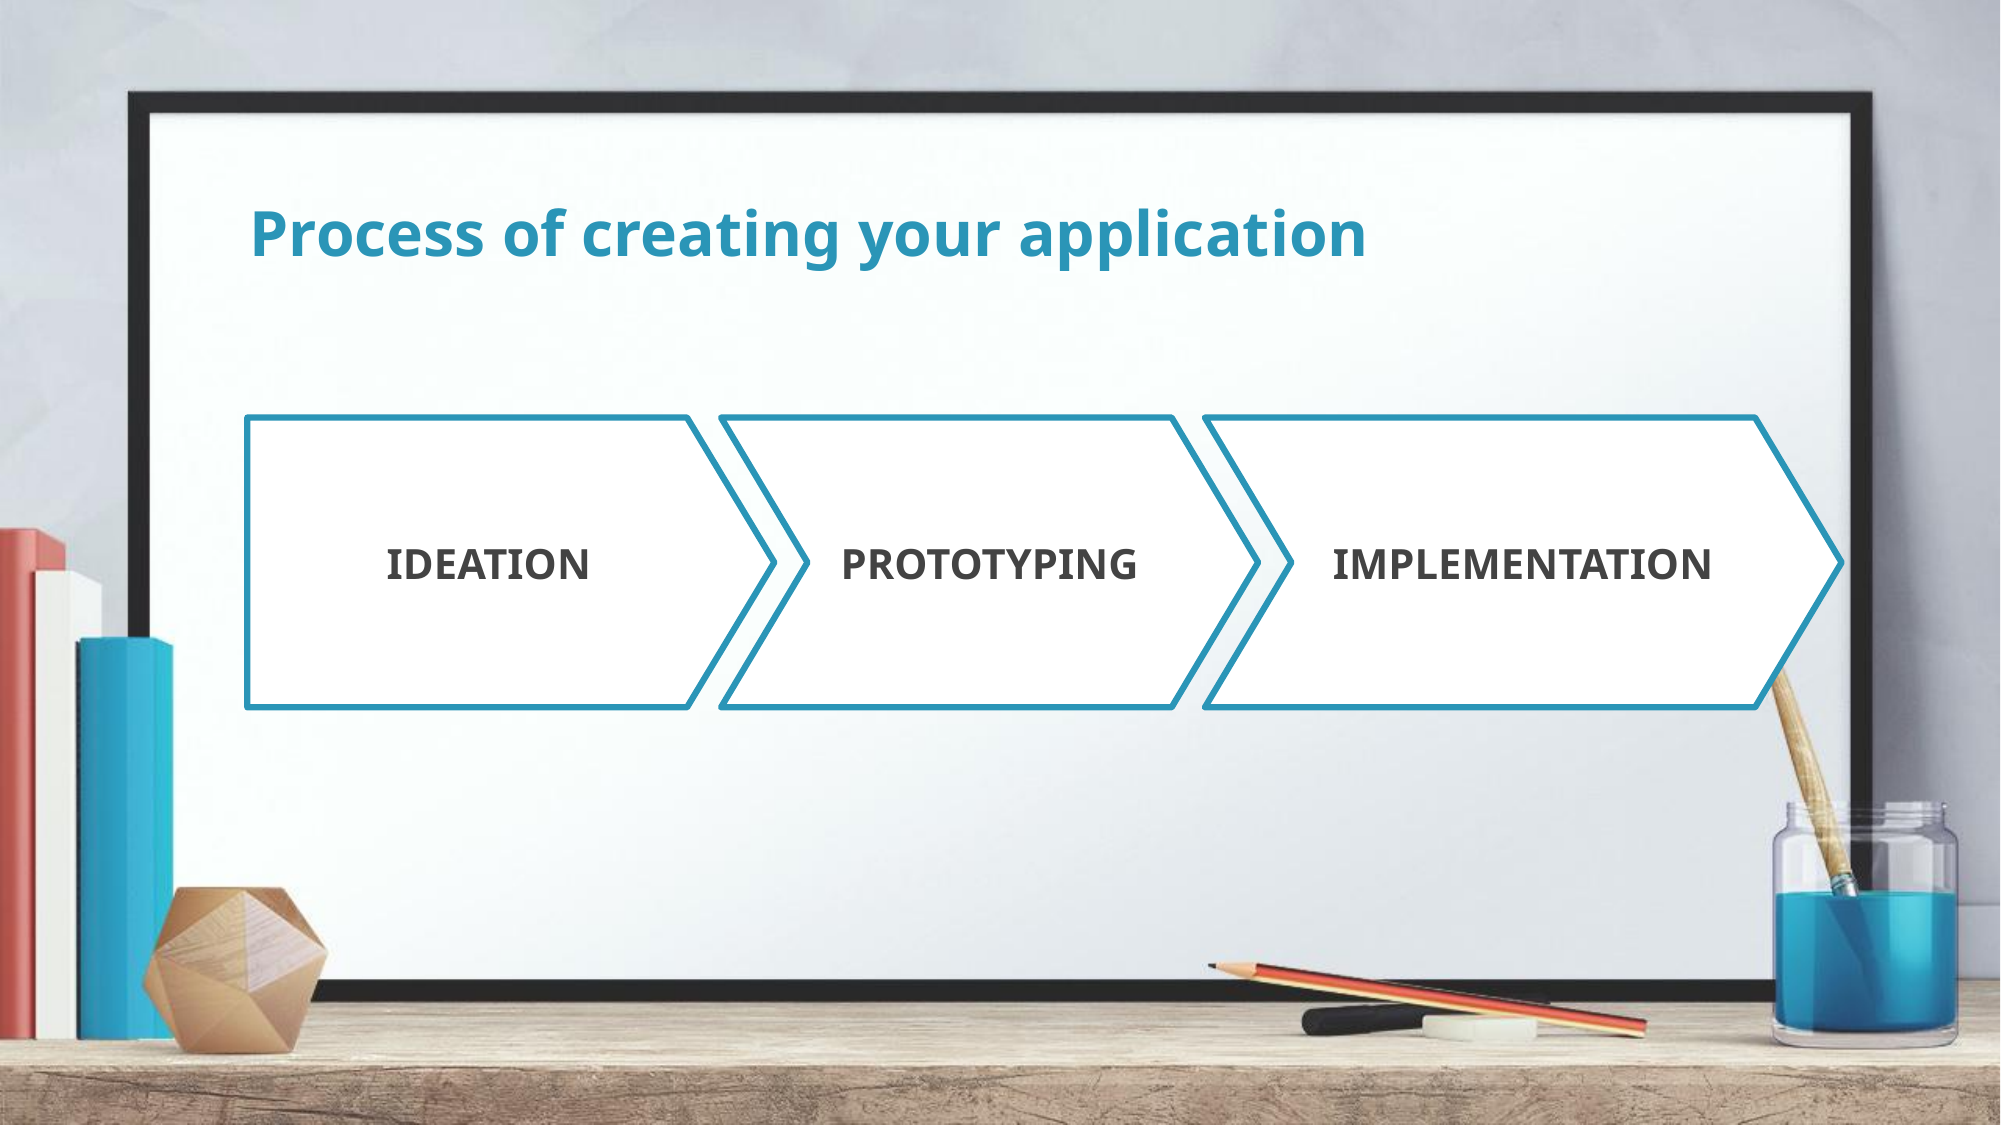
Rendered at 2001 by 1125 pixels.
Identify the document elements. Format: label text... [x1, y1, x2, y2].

picture [0, 0, 2001, 1125]
title Process of creating your application [229, 174, 1766, 339]
text_box PROTOTYPING [721, 417, 1259, 708]
text_box IDEATION [247, 417, 775, 708]
text_box IMPLEMENTATION [1204, 417, 1842, 708]
